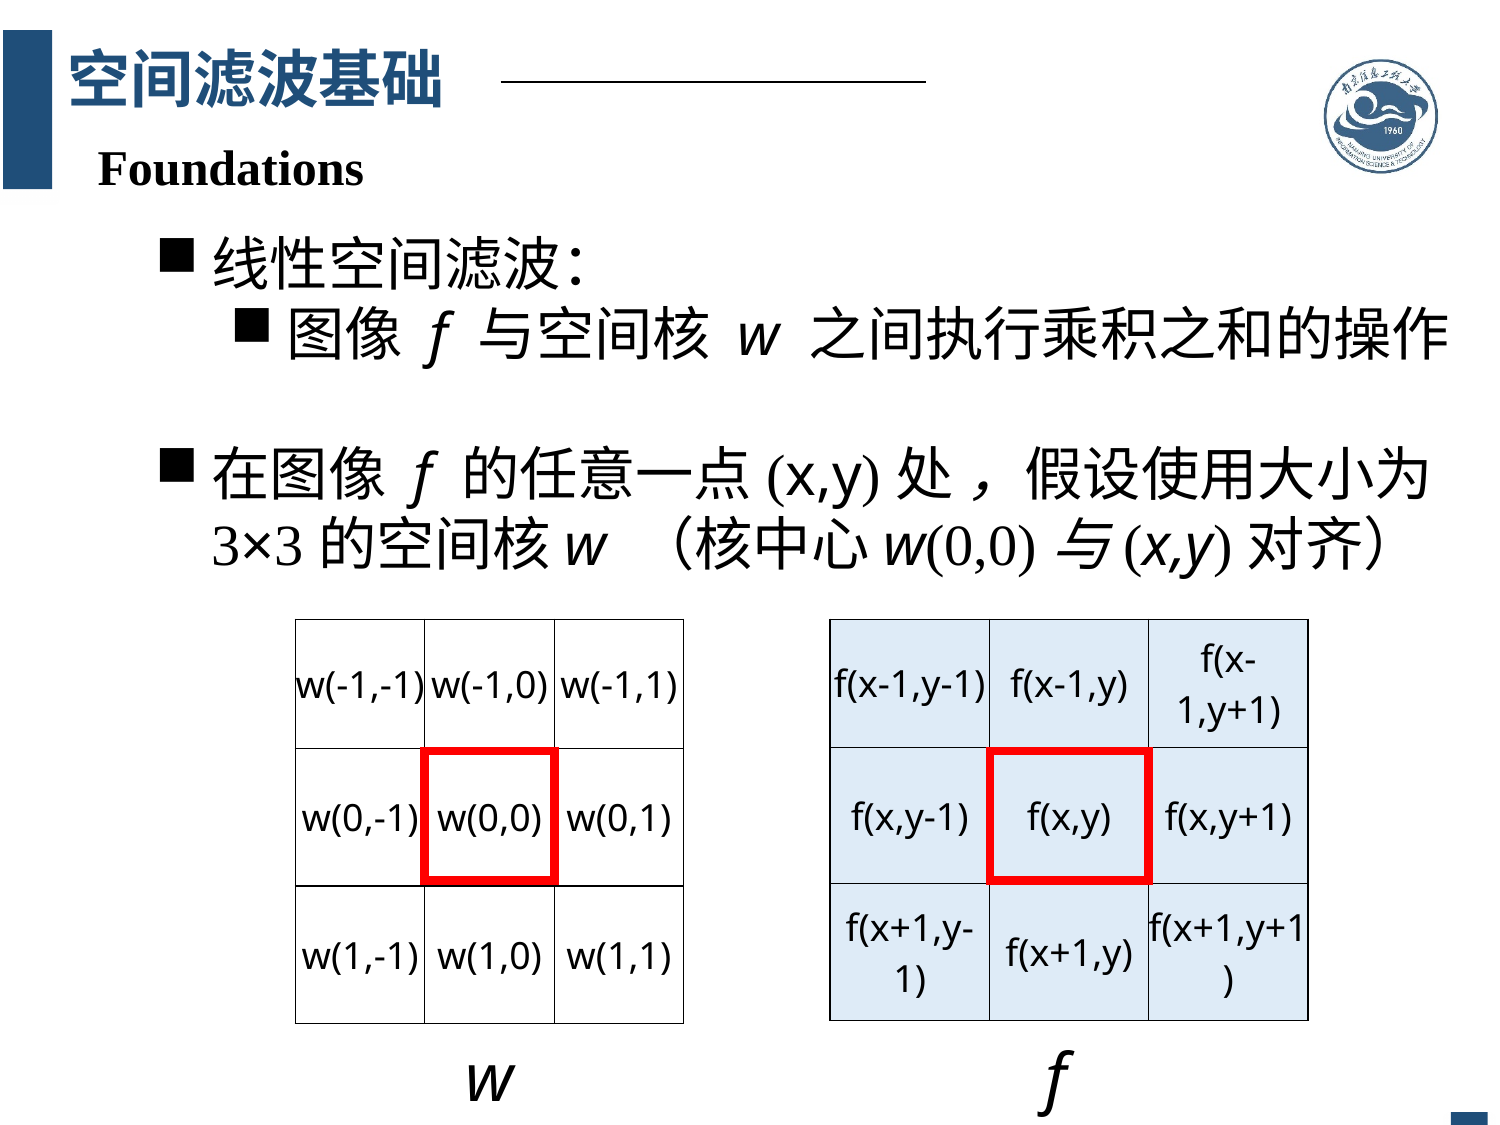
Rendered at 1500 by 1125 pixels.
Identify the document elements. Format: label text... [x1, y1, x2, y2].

table_header w(-1,-1) [296, 620, 424, 748]
table_cell w(0,-1) [296, 749, 424, 885]
text_box [423, 750, 556, 882]
picture [1308, 44, 1452, 185]
table_header w(-1,1) [555, 620, 683, 748]
text_box Foundations [82, 102, 759, 236]
text_box [1450, 1111, 1489, 1125]
text_box [2, 29, 53, 190]
table_cell w(1,1) [555, 887, 683, 1023]
table_header w(-1,0) [425, 620, 554, 748]
text_box [989, 750, 1149, 882]
table_header f(x-1,y-1) [831, 620, 989, 747]
table_header f(x-1,y+1) [1149, 620, 1307, 747]
text_box w [450, 1027, 529, 1123]
table_cell f(x+1,y) [990, 884, 1148, 1020]
text_box 空间滤波基础 [52, 16, 501, 148]
table_cell w(1,0) [425, 887, 554, 1023]
table_cell w(0,1) [555, 749, 683, 885]
table_cell f(x+1,y+1) [1149, 884, 1307, 1020]
table_cell f(x,y+1) [1149, 748, 1307, 883]
table_cell w(1,-1) [296, 887, 424, 1023]
table_header f(x-1,y) [990, 620, 1148, 747]
table_cell f(x+1,y-1) [831, 884, 989, 1020]
table_cell f(x,y-1) [831, 748, 989, 883]
text_box 线性空间滤波： 图像 f 与空间核 w 之间执行乘积之和的操作 在图像 f 的任意一点(x,y)处 ，假设使用大小为3×3的空间核w （核中心w(0,0)与(x,y)对齐） [65, 219, 1488, 585]
text_box f [1030, 1027, 1082, 1123]
